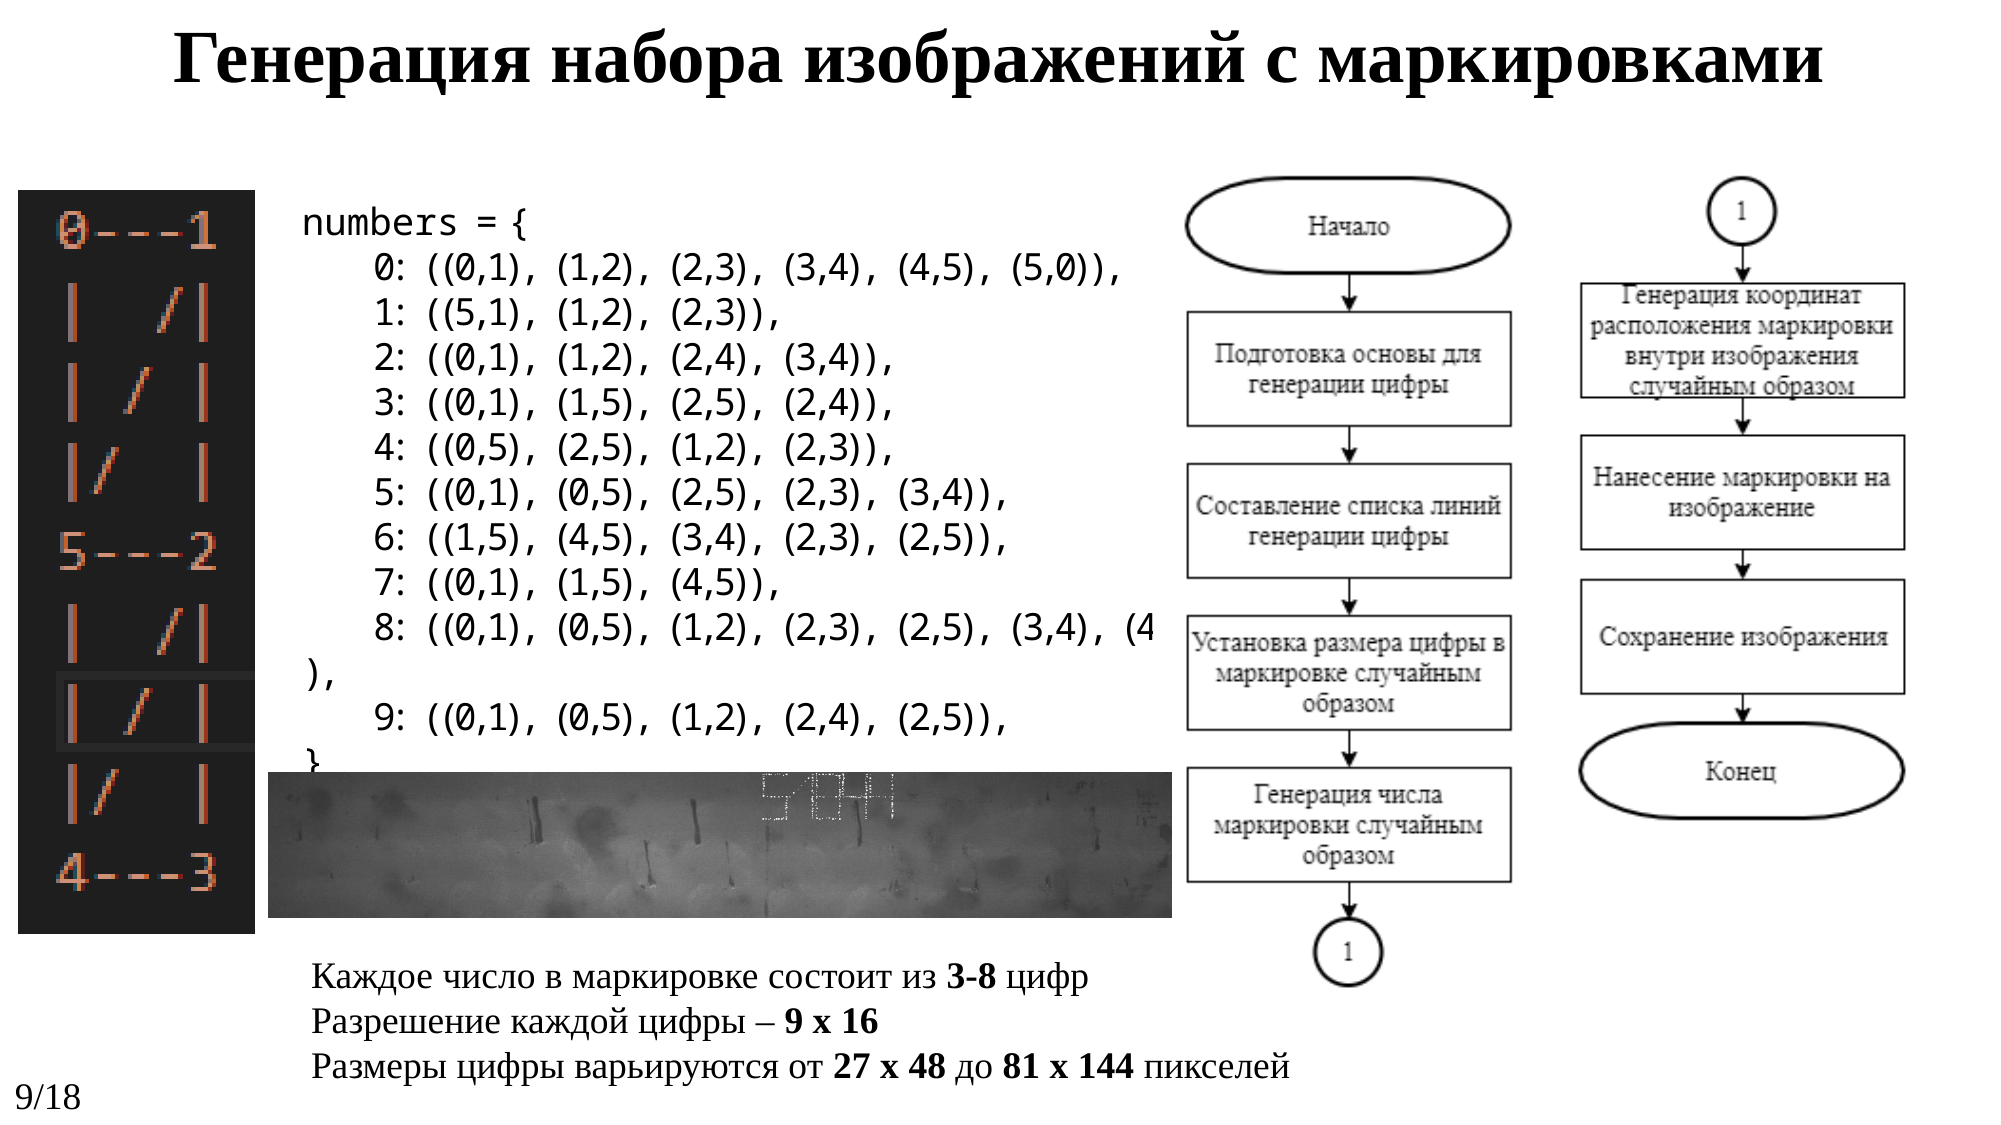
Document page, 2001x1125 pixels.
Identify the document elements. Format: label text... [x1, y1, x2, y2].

picture [268, 169, 1921, 1001]
picture [18, 190, 255, 934]
text_box 9/18 [0, 1064, 137, 1125]
text_box Каждое число в маркировке состоит из 3-8 цифр Разрешение каждой цифры – 9 х 16 Размеры цифры варьируются от 27 x 48 до 81 х 144 пикселей [296, 943, 1306, 1093]
text_box Генерация набора изображений с маркировками [0, 0, 2000, 105]
text_box numbers = { 0: ((0,1), (1,2), (2,3), (3,4), (4,5), (5,0)), 1: ((5,1), (1,2), (2,3)), 2: ((0,1), (1,2), (2,4), (3,4)), 3: ((0,1), (1,5), (2,5), (2,4)), 4: ((0,5), (2,5), (1,2), (2,3)), 5: ((0,1), (0,5), (2,5), (2,3), (3,4)), 6: ((1,5), (4,5), (3,4), (2,3), (2,5)), 7: ((0,1), (1,5), (4,5)), 8: ((0,1), (0,5), (1,2), (2,3), (2,5), (3,4), (4,5)), 9: ((0,1), (0,5), (1,2), (2,4), (2,5)), } [287, 190, 1153, 772]
